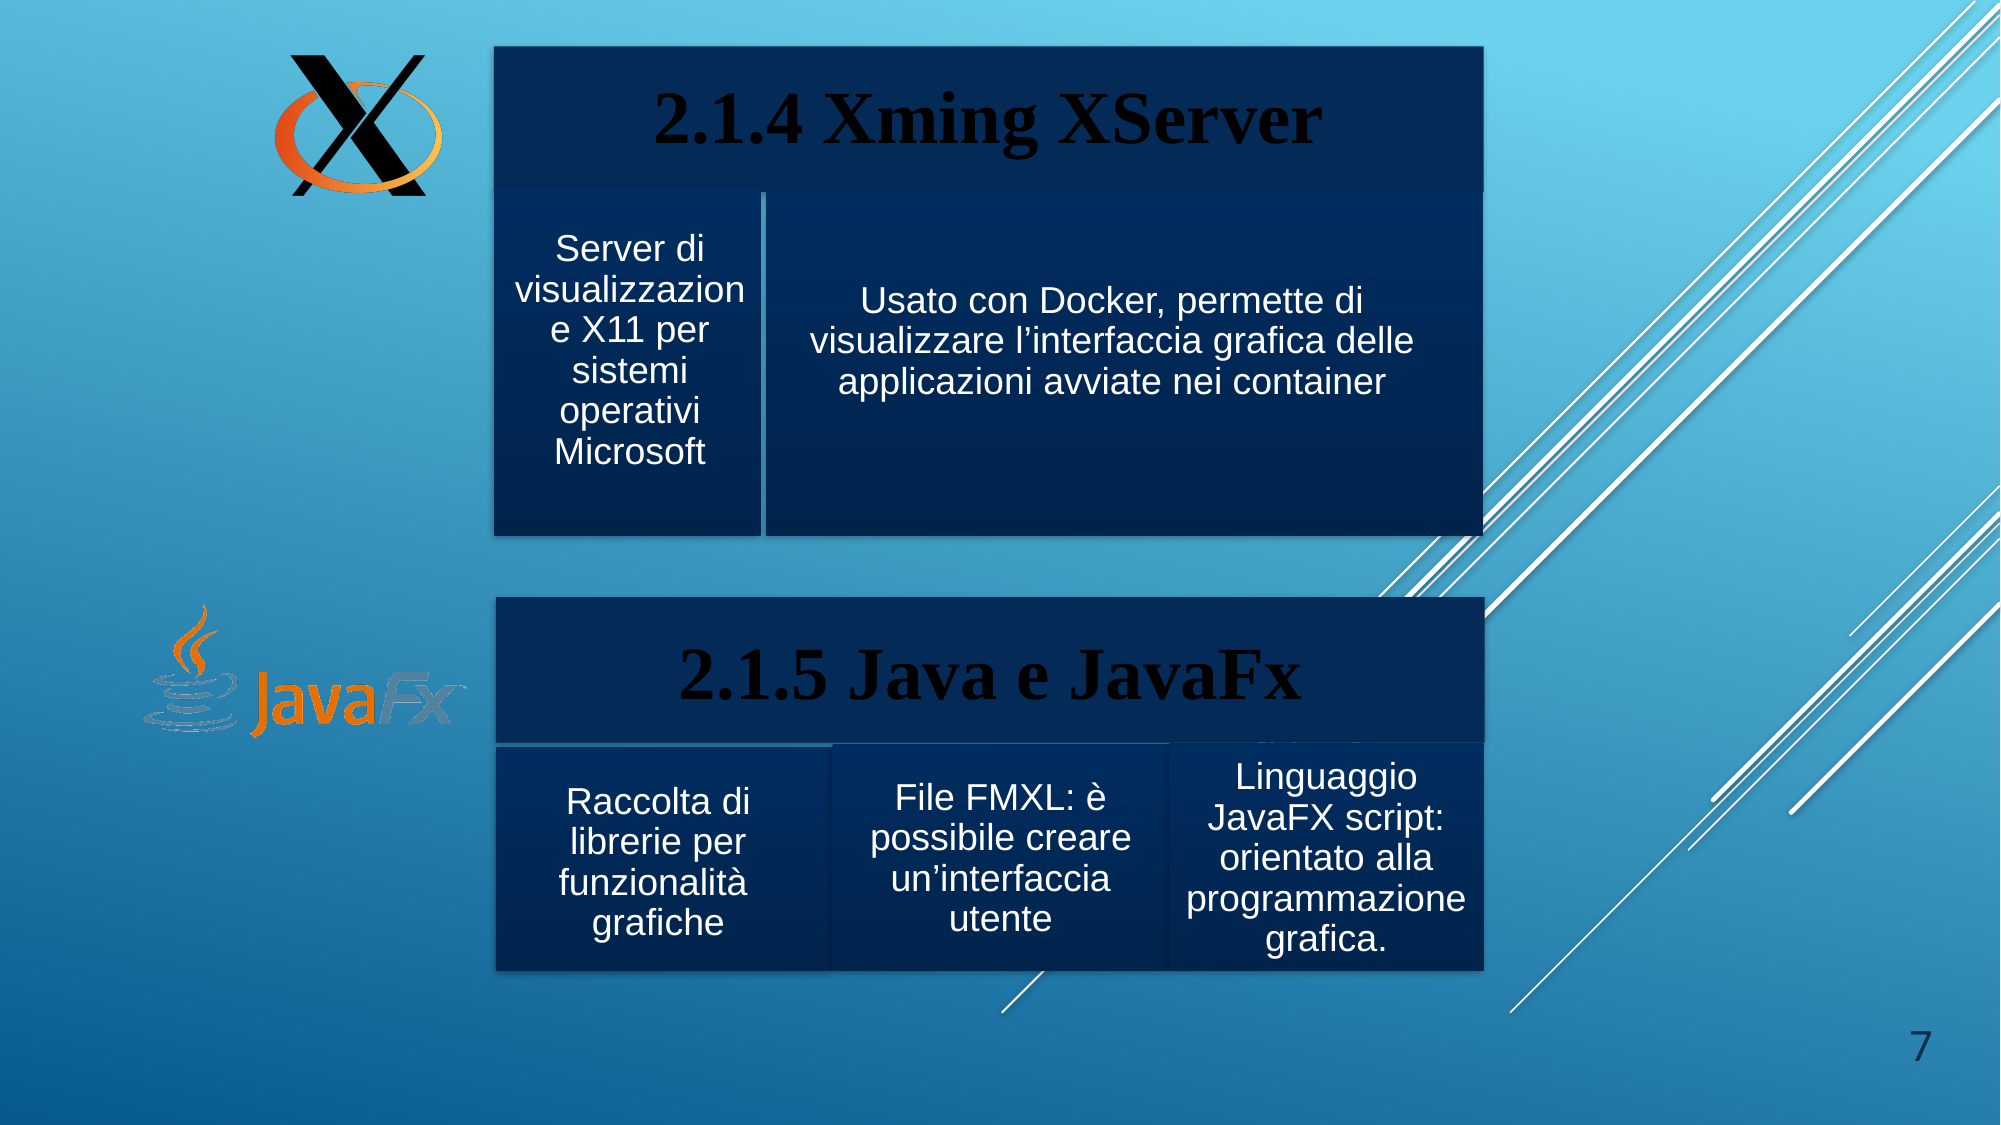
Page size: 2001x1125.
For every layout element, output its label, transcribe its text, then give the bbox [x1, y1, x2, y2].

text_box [493, 46, 1484, 189]
text_box 7 [1760, 974, 1949, 1085]
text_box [765, 190, 1484, 542]
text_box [832, 744, 1165, 973]
picture [259, 46, 458, 205]
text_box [495, 596, 1485, 743]
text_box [1168, 742, 1484, 973]
picture [140, 601, 470, 739]
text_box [495, 747, 828, 975]
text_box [493, 188, 764, 552]
